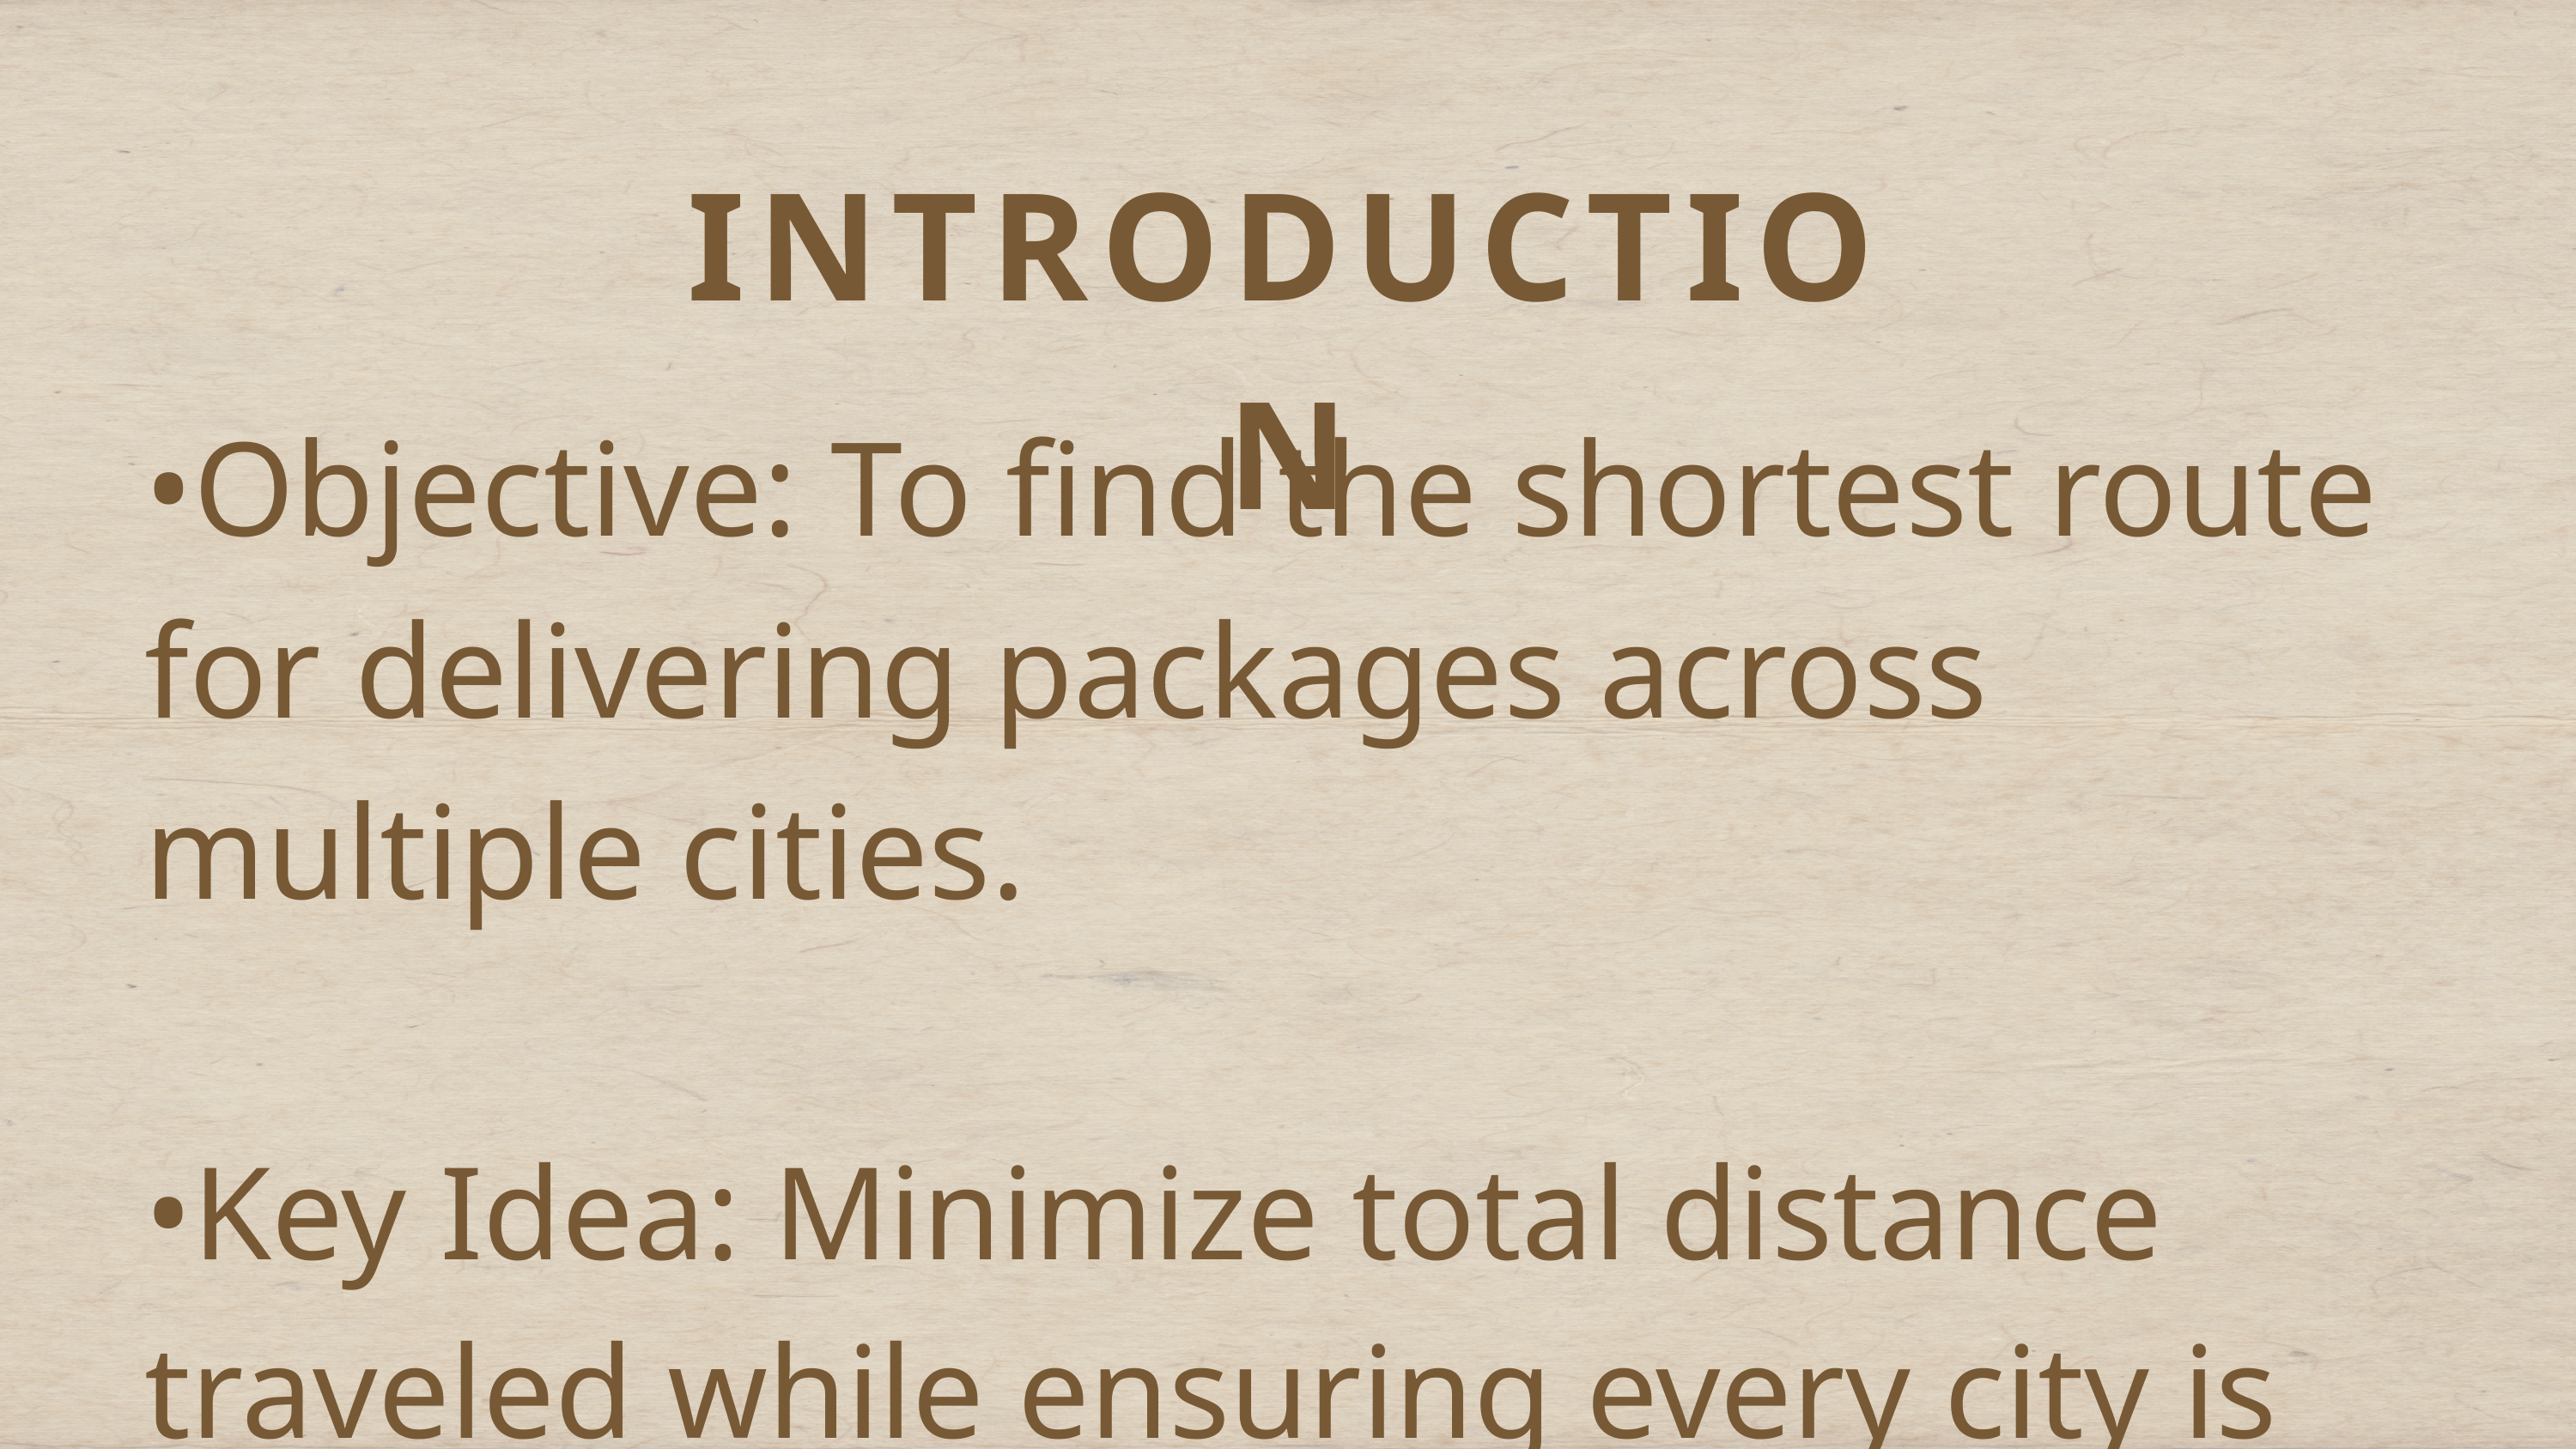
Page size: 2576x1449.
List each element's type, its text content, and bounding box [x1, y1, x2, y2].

text_box [0, 0, 2576, 1449]
text_box INTRODUCTION [670, 122, 1906, 380]
text_box •Objective: To find the shortest route for delivering packages across multiple cities. •Key Idea: Minimize total distance traveled while ensuring every city is visited. [144, 380, 2432, 1449]
